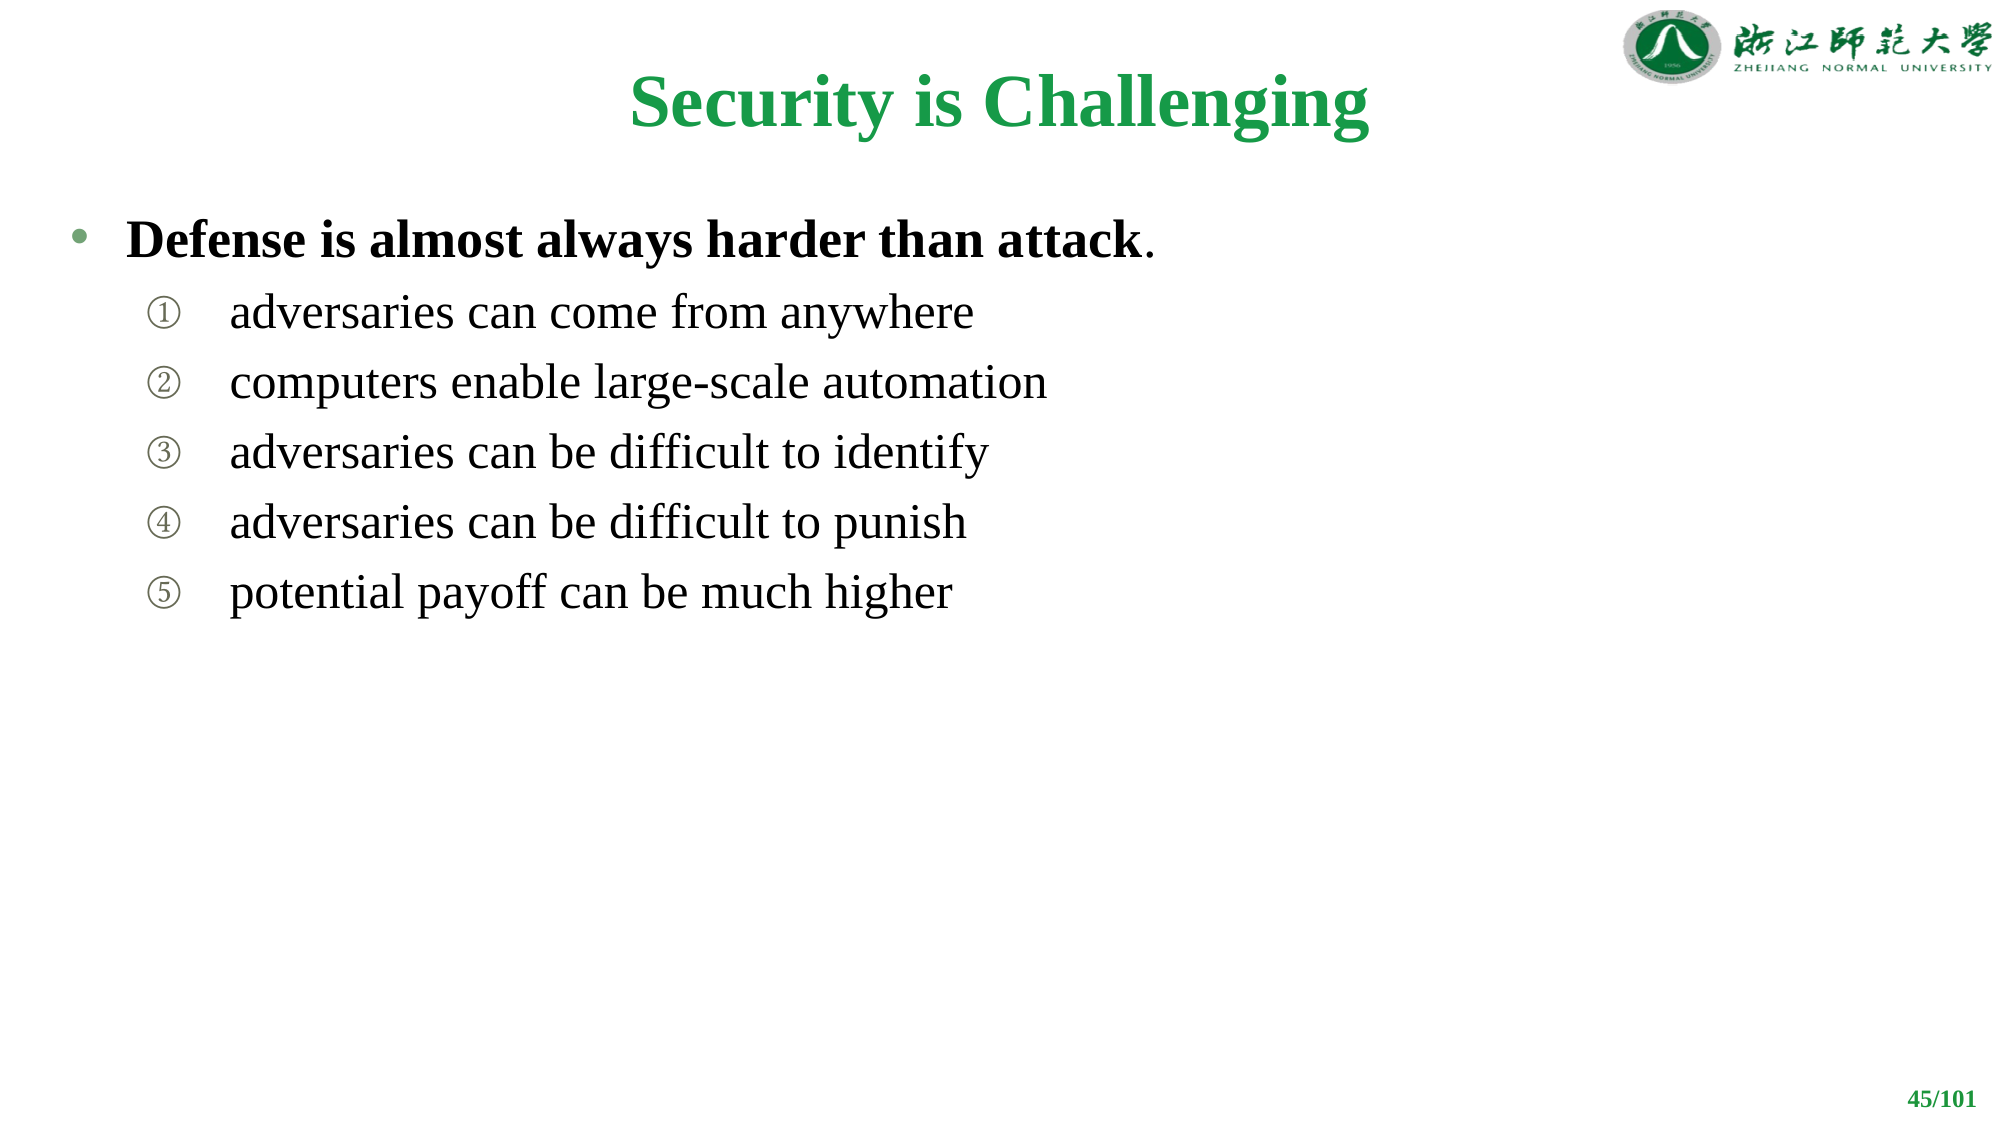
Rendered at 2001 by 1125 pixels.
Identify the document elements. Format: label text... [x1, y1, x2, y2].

picture [1621, 10, 1992, 54]
list Defense is almost always harder than attack. adversaries can come from anywhere computers enable large-scale automation adversaries can be difficult to identify adversaries can be difficult to punish potential payoff can be much higher [55, 196, 1930, 1035]
title Security is Challenging [0, 54, 2000, 149]
